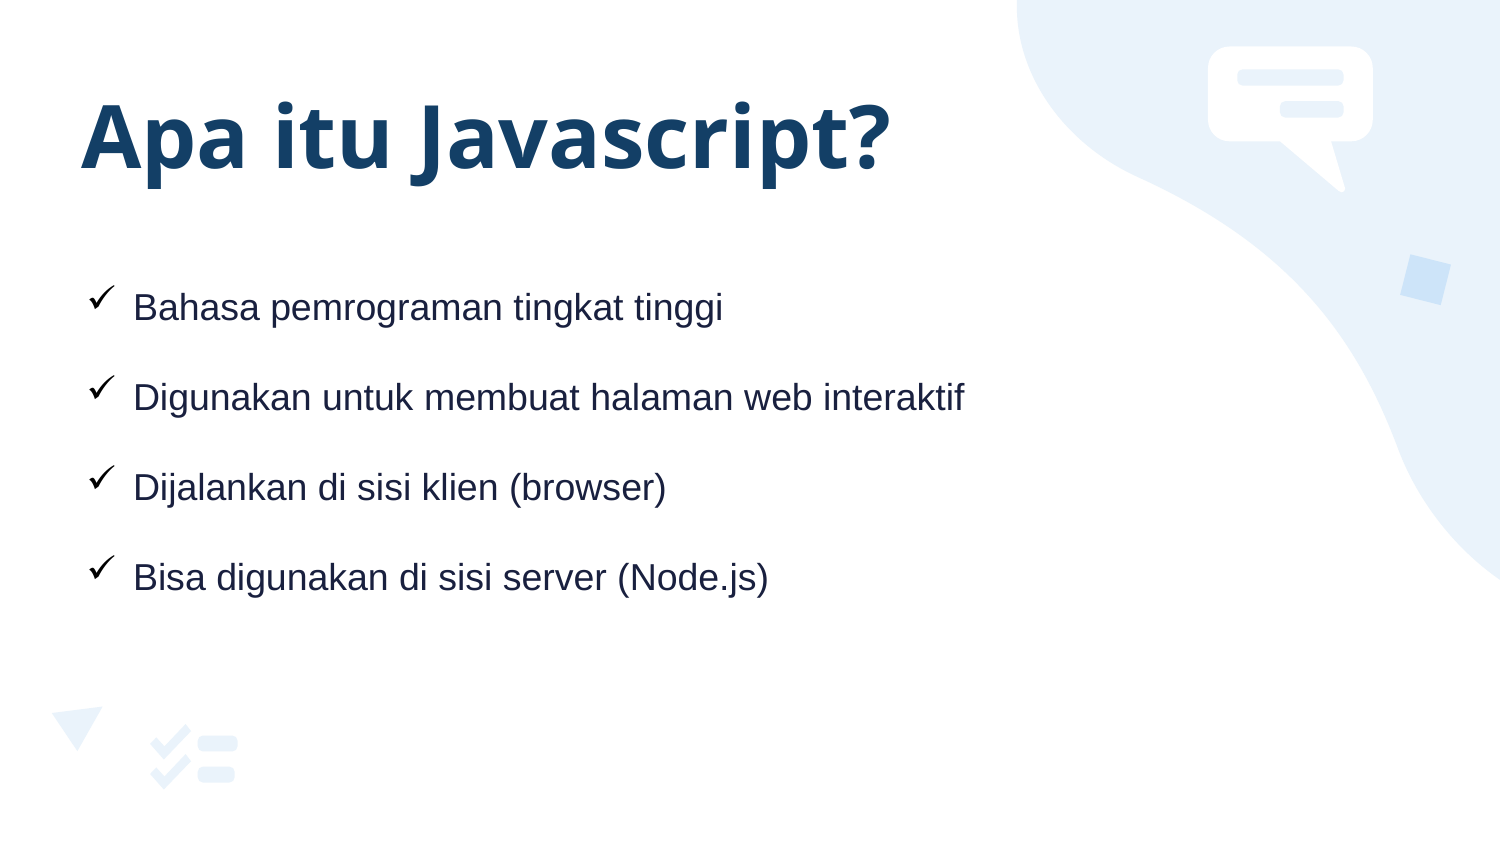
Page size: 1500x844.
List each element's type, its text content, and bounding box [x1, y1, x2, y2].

text_box Bahasa pemrograman tingkat tinggi Digunakan untuk membuat halaman web interaktif Dijalankan di sisi klien (browser) Bisa digunakan di sisi server (Node.js) [71, 230, 980, 606]
title Apa itu Javascript? [66, 77, 990, 201]
